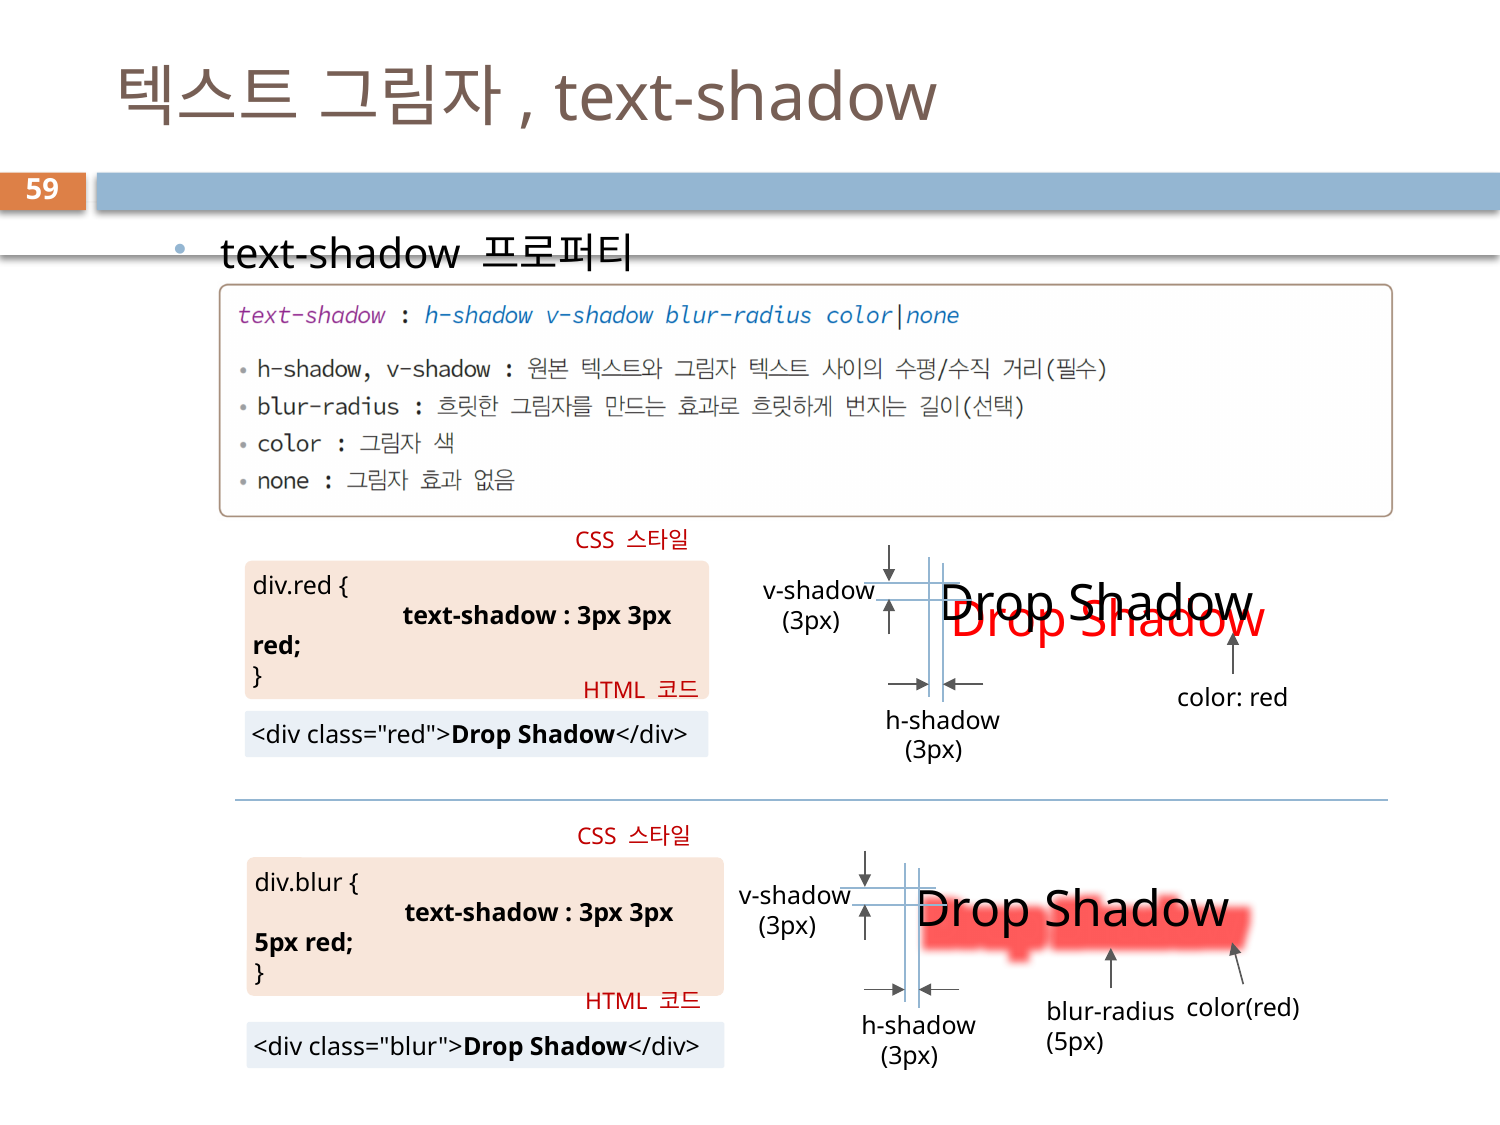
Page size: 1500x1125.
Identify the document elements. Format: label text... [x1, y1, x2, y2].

list text-shadow 프로퍼티 [100, 219, 1438, 1047]
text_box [246, 814, 1314, 1079]
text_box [244, 530, 1304, 773]
picture [217, 281, 1394, 521]
title 텍스트 그림자, text-shadow [100, 37, 1438, 149]
slide_number 59 [0, 170, 87, 211]
